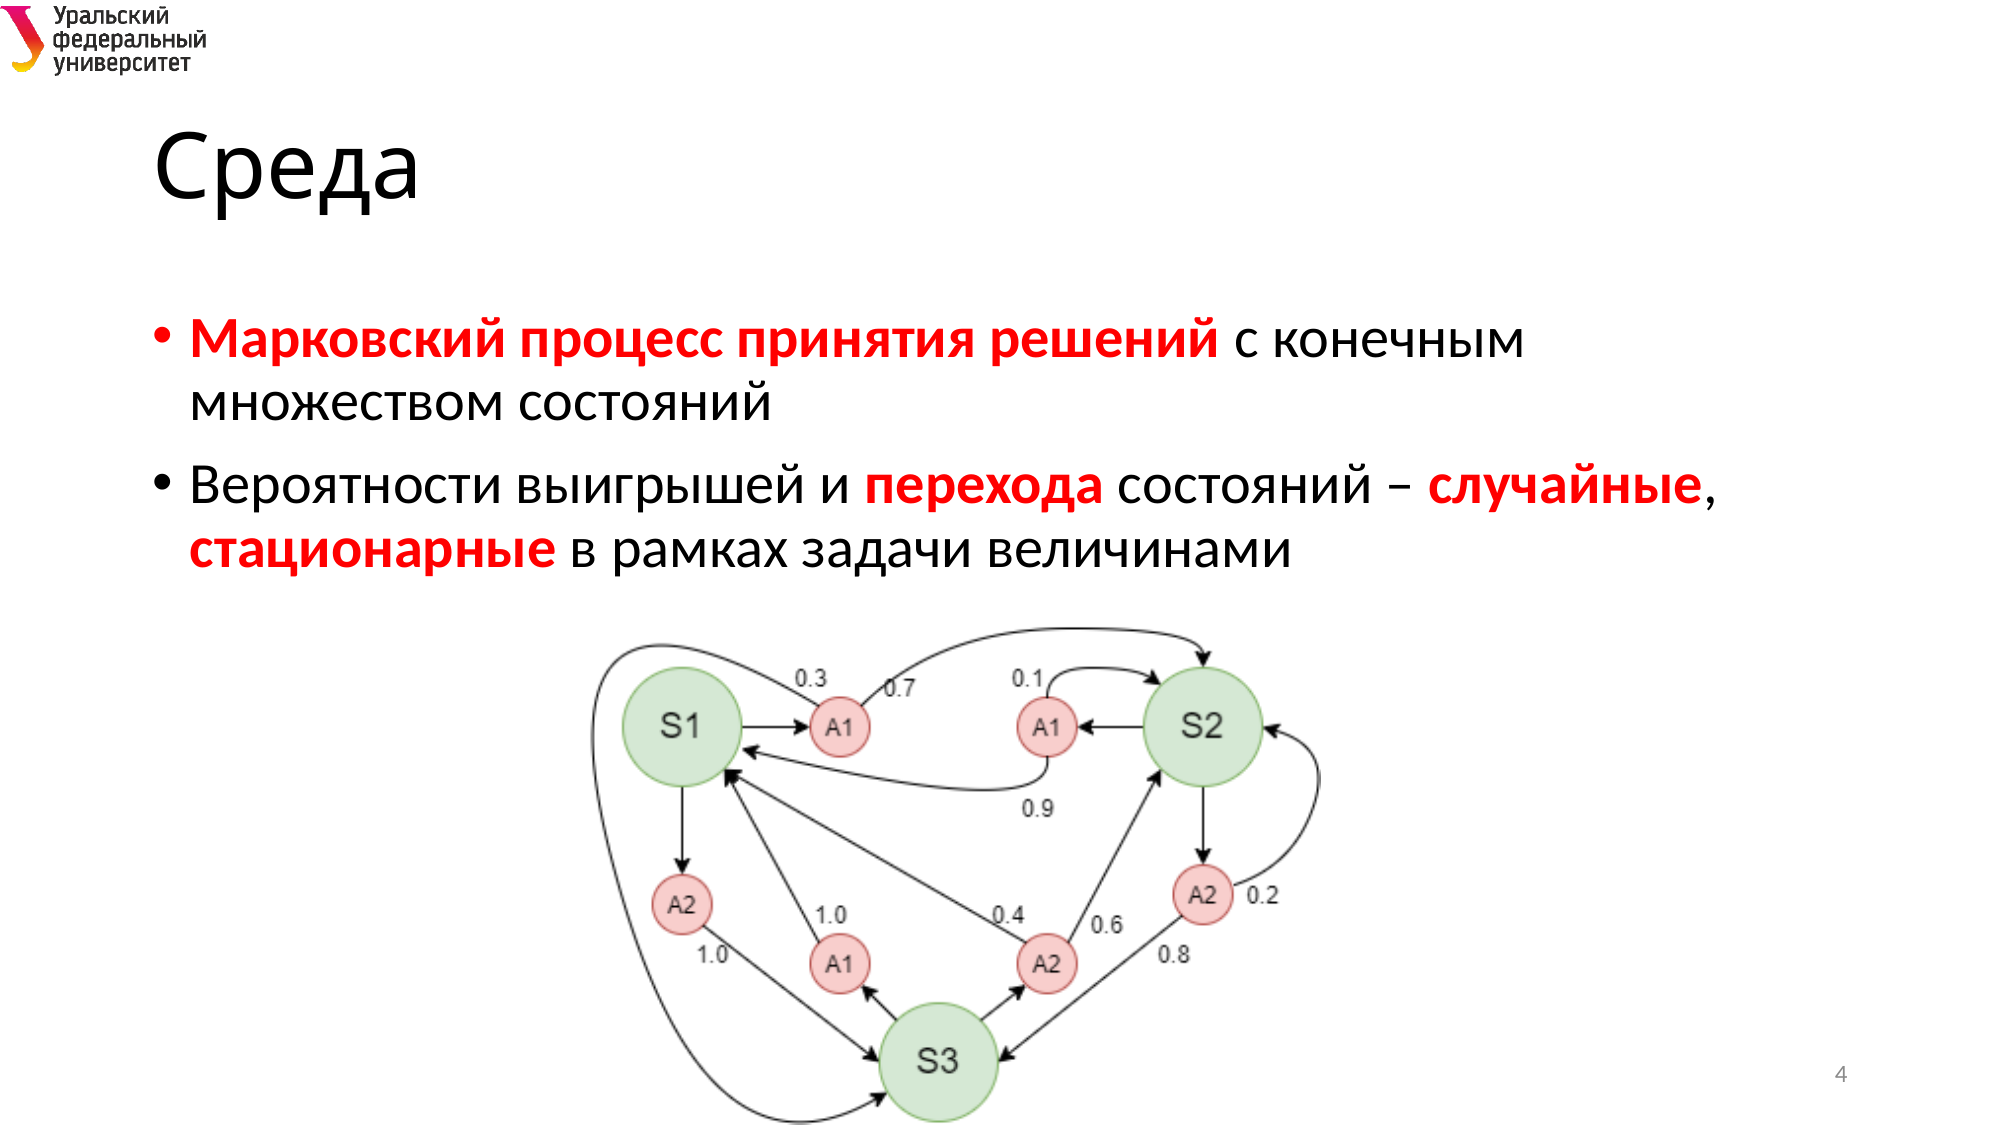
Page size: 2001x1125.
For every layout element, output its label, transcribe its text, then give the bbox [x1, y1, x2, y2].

picture [587, 622, 1321, 1125]
slide_number 4 [1412, 1042, 1863, 1103]
list Марковский процесс принятия решений с конечным множеством состояний Вероятности выигрышей и перехода состояний – случайные, стационарные в рамках задачи величинами [137, 299, 1863, 1014]
picture [0, 4, 221, 76]
title Среда [137, 59, 1863, 278]
